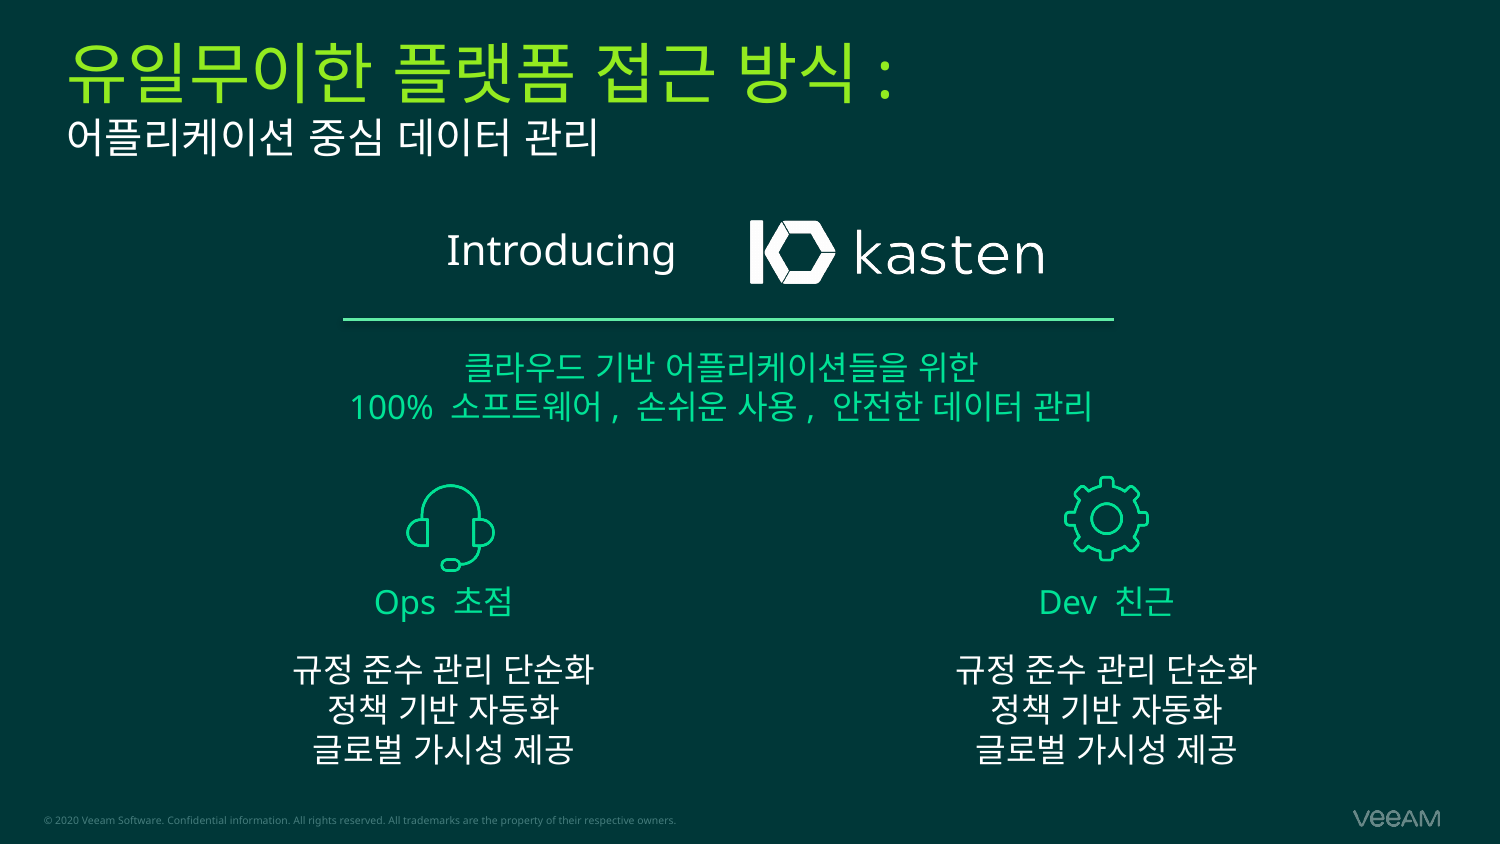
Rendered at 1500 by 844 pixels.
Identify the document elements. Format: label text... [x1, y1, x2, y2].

picture [1353, 810, 1440, 827]
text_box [833, 475, 1380, 776]
title 유일무이한 플랫폼 접근 방식: 어플리케이션 중심 데이터 관리 [59, 28, 1442, 177]
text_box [382, 219, 1044, 285]
text_box 클라우드 기반 어플리케이션들을 위한 100% 소프트웨어, 손쉬운 사용, 안전한 데이터 관리 [123, 342, 1320, 431]
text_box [157, 484, 730, 775]
